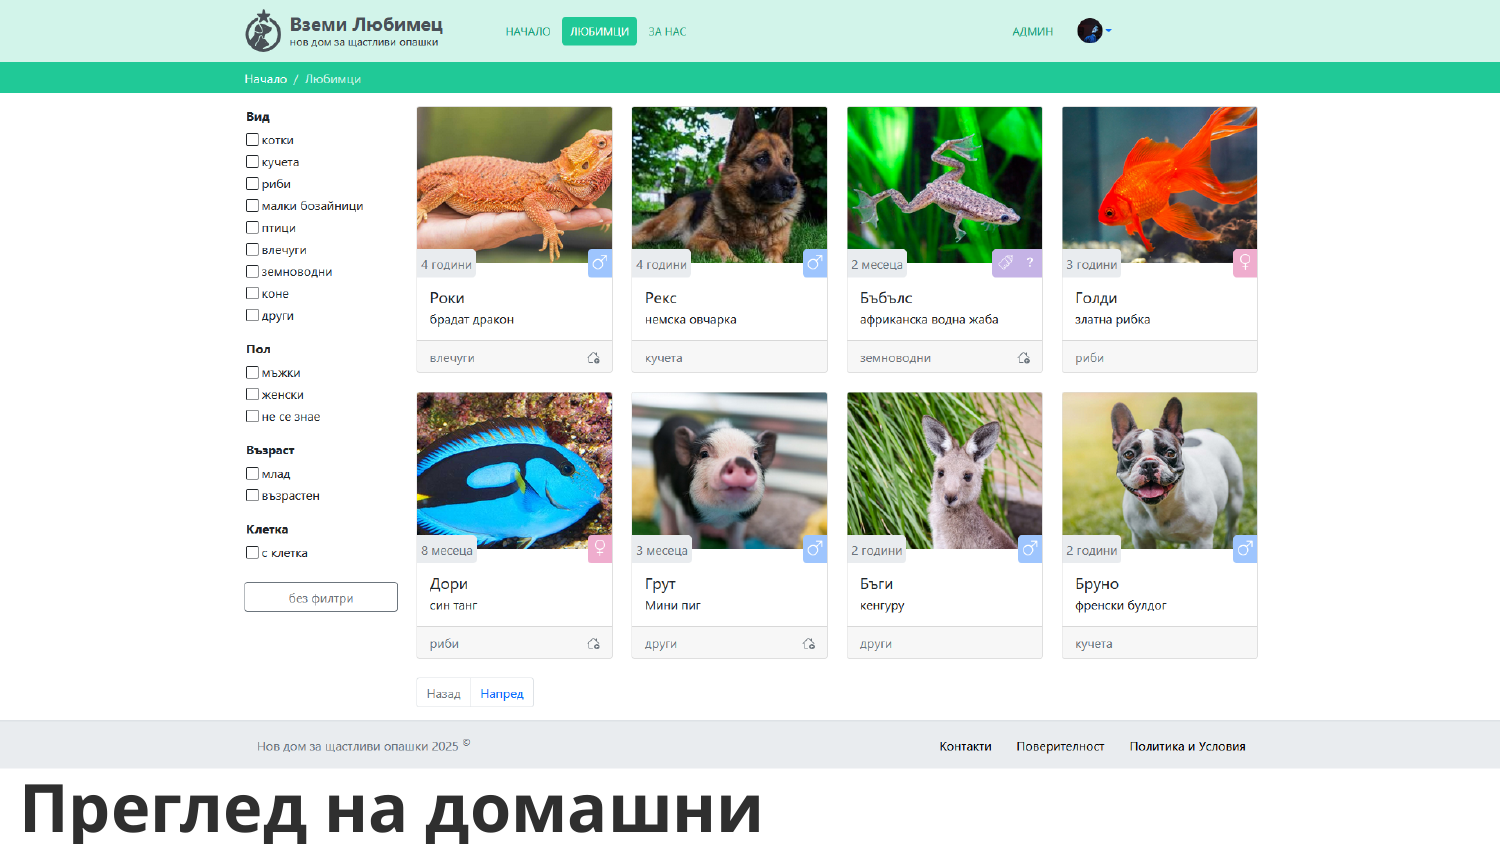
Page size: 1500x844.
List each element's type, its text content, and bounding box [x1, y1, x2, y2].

picture [0, 0, 1500, 844]
text_box Преглед на домашни любимци [4, 757, 1073, 844]
